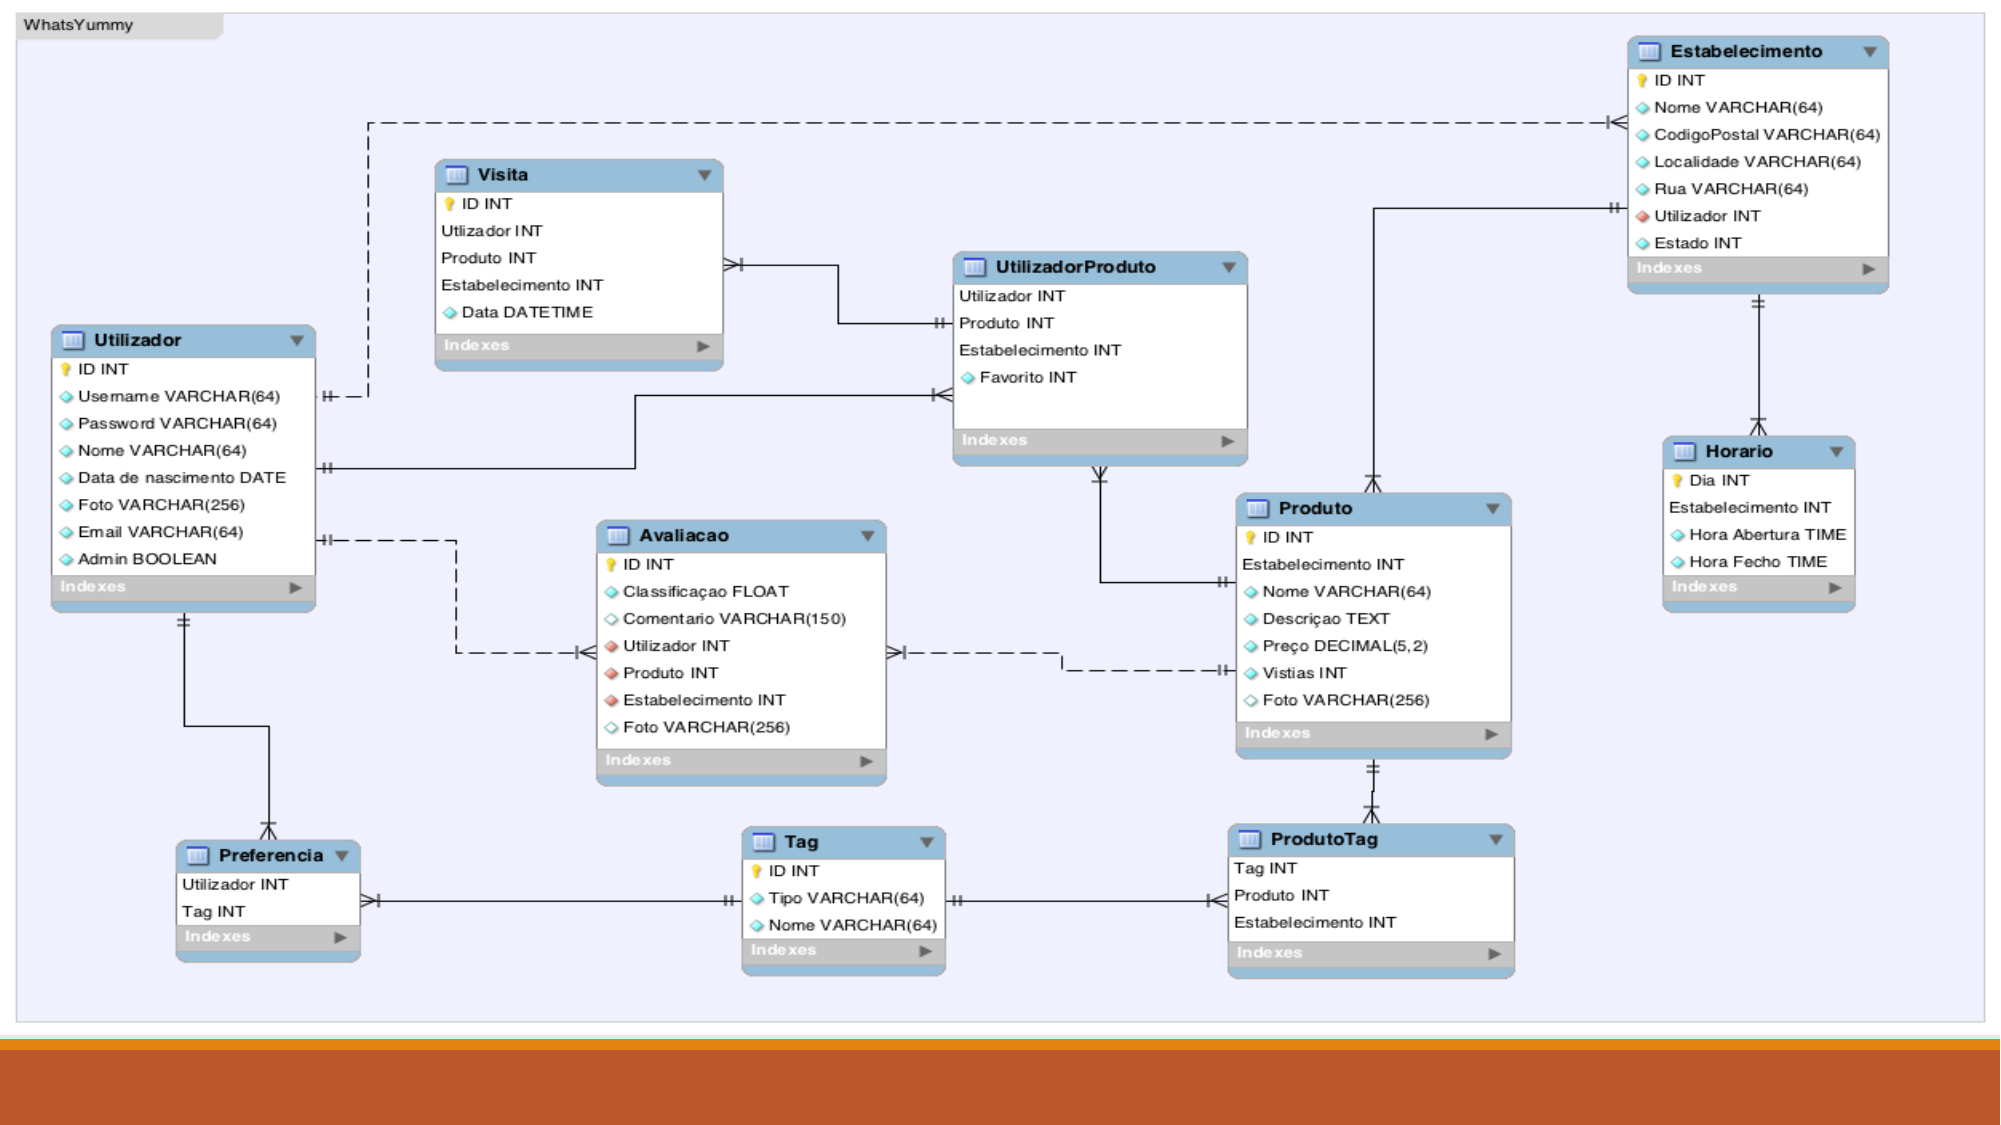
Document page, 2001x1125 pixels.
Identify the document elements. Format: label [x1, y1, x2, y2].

list [0, 0, 2000, 1036]
